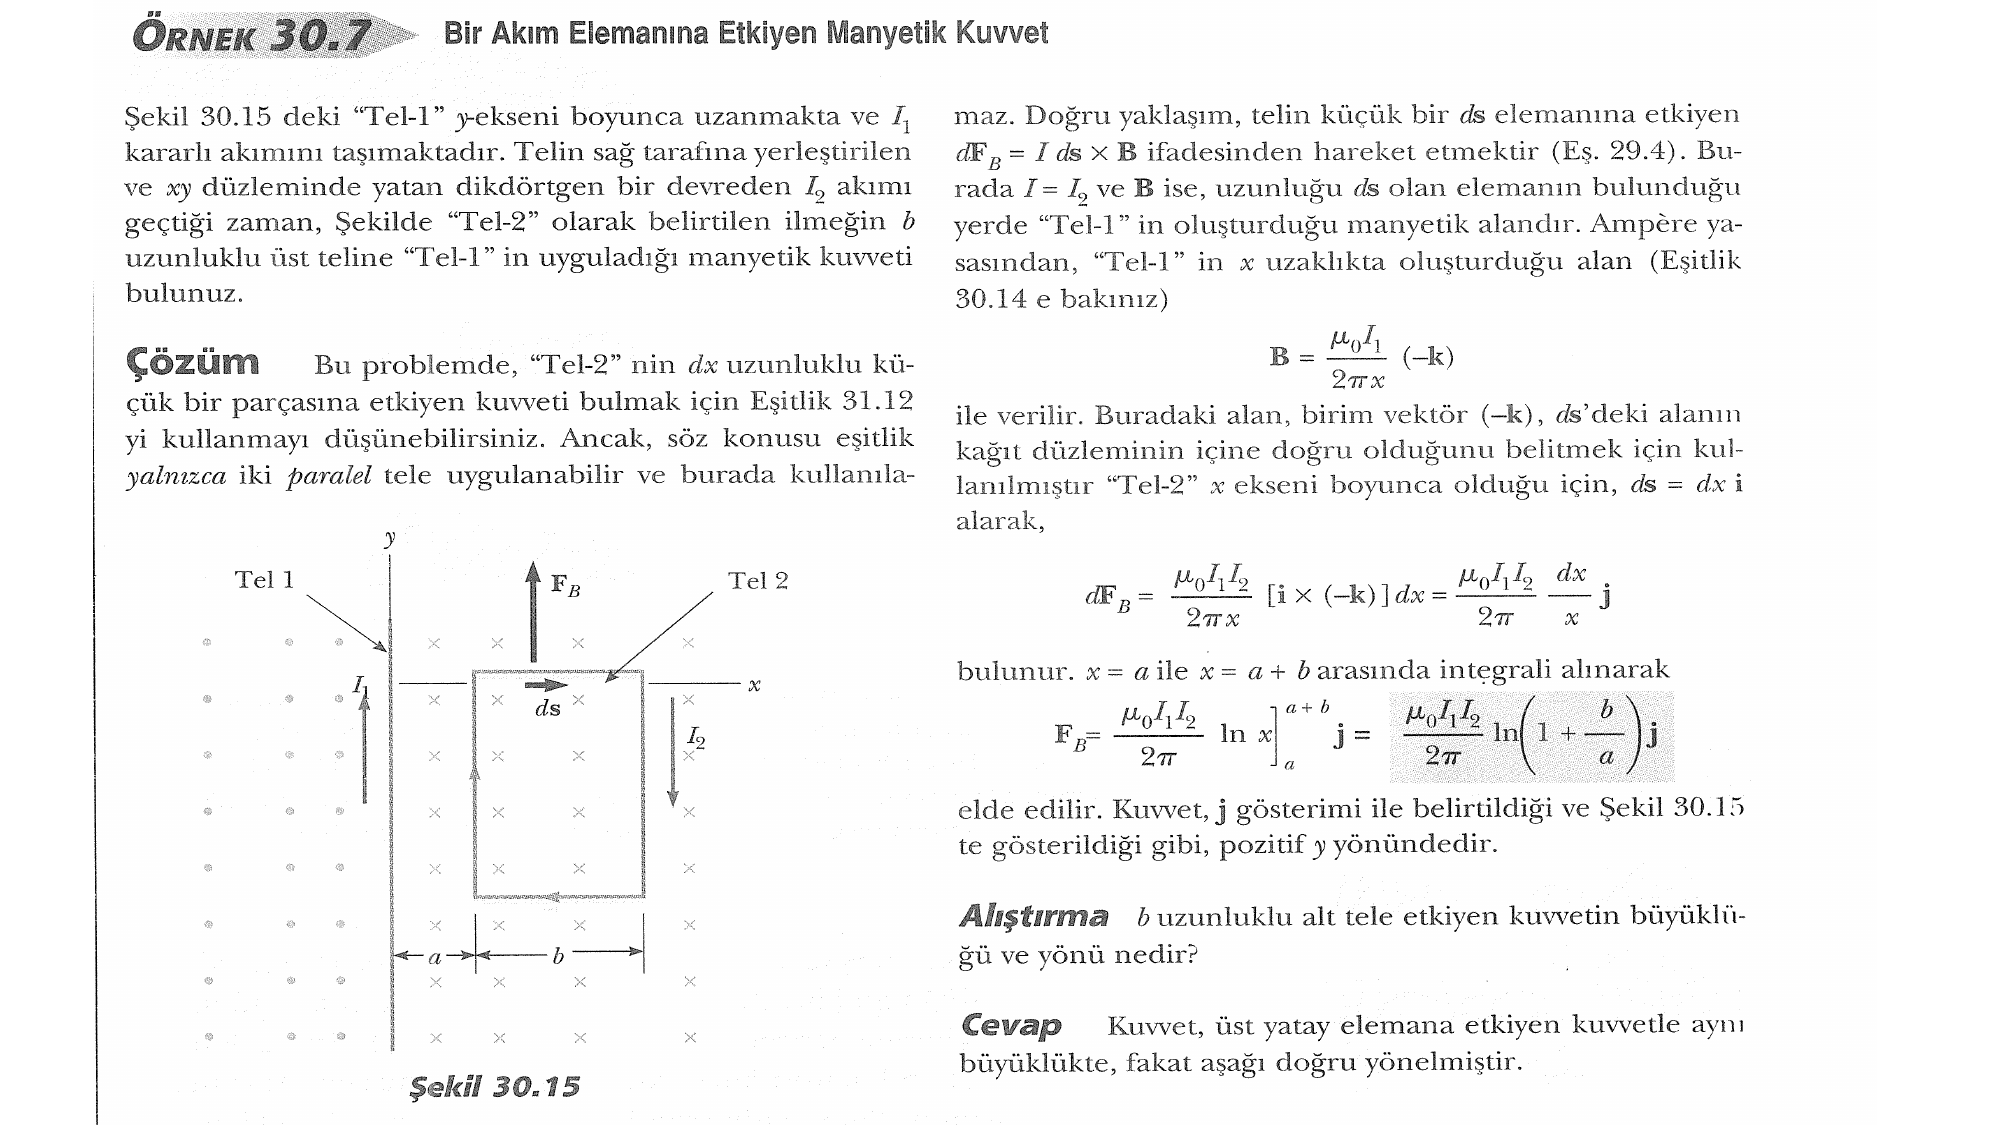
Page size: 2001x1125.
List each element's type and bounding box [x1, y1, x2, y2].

list [93, 0, 1877, 1125]
